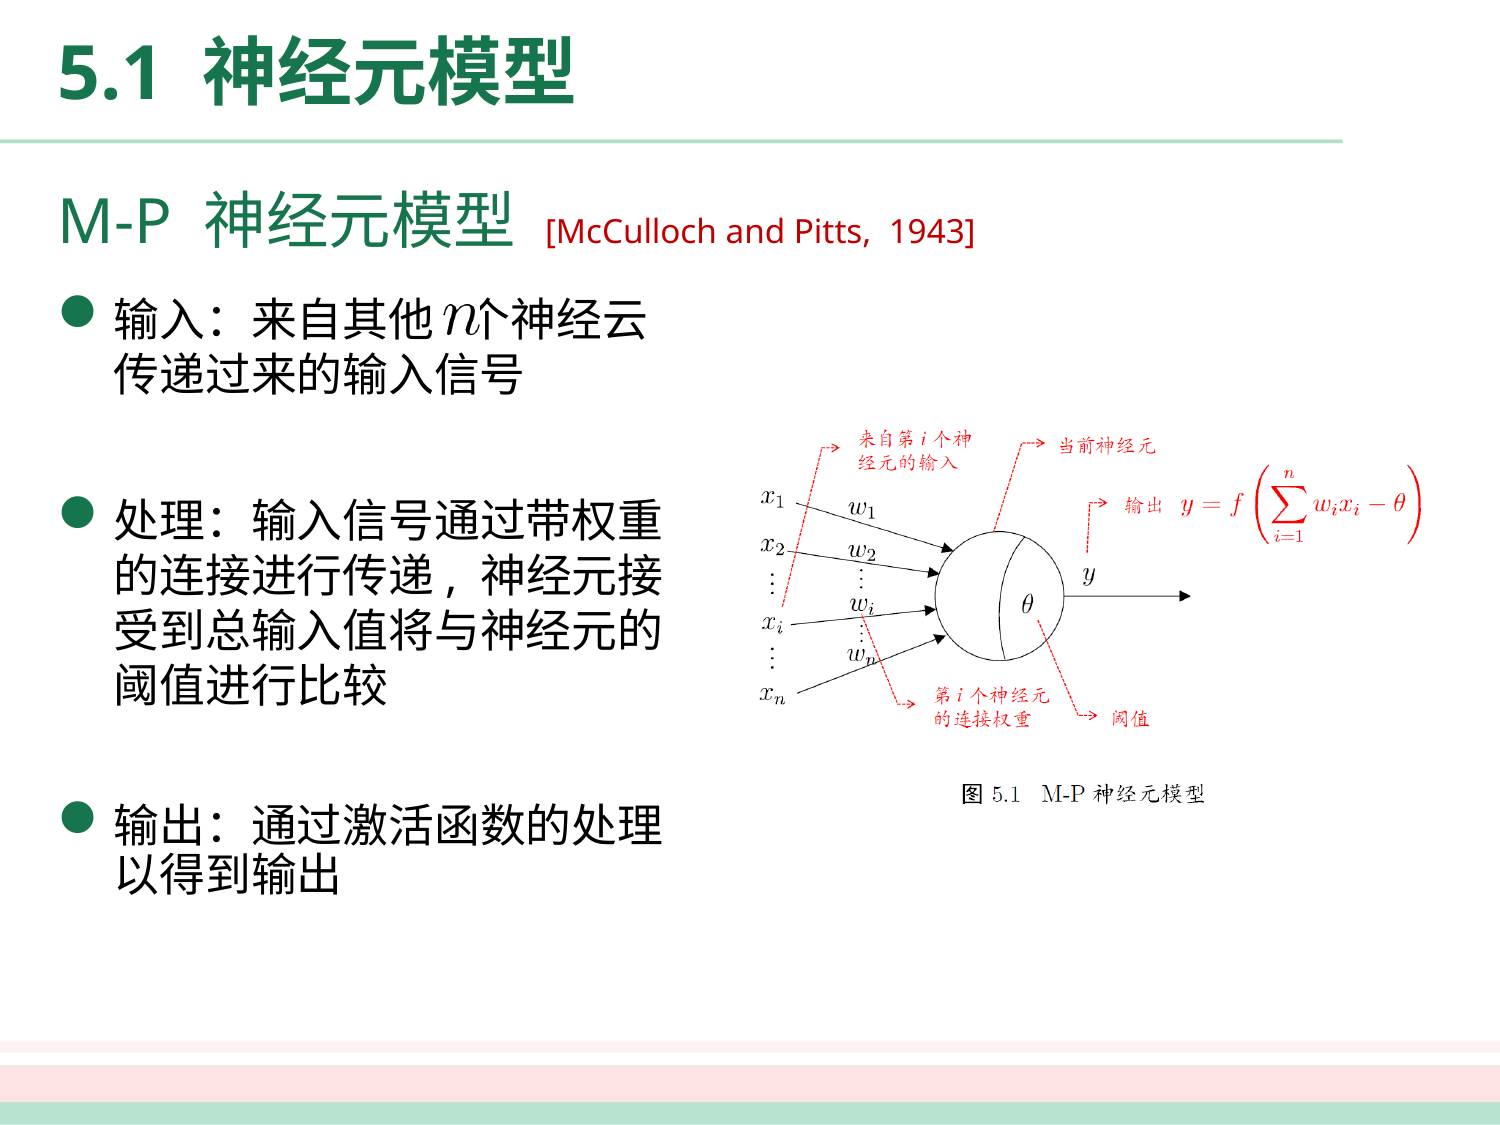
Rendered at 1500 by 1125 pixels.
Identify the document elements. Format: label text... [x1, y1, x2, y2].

list 输入：来自其他 个神经云传递过来的输入信号 处理：输入信号通过带权重的连接进行传递, 神经元接受到总输入值将与神经元的阈值进行比较 输出：通过激活函数的处理以得到输出 [42, 282, 700, 990]
title 5.1 神经元模型 [42, 11, 1337, 140]
list M-P 神经元模型 [McCulloch and Pitts, 1943] [42, 182, 1437, 256]
picture [0, 0, 1500, 1125]
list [732, 400, 1437, 829]
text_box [440, 298, 483, 352]
